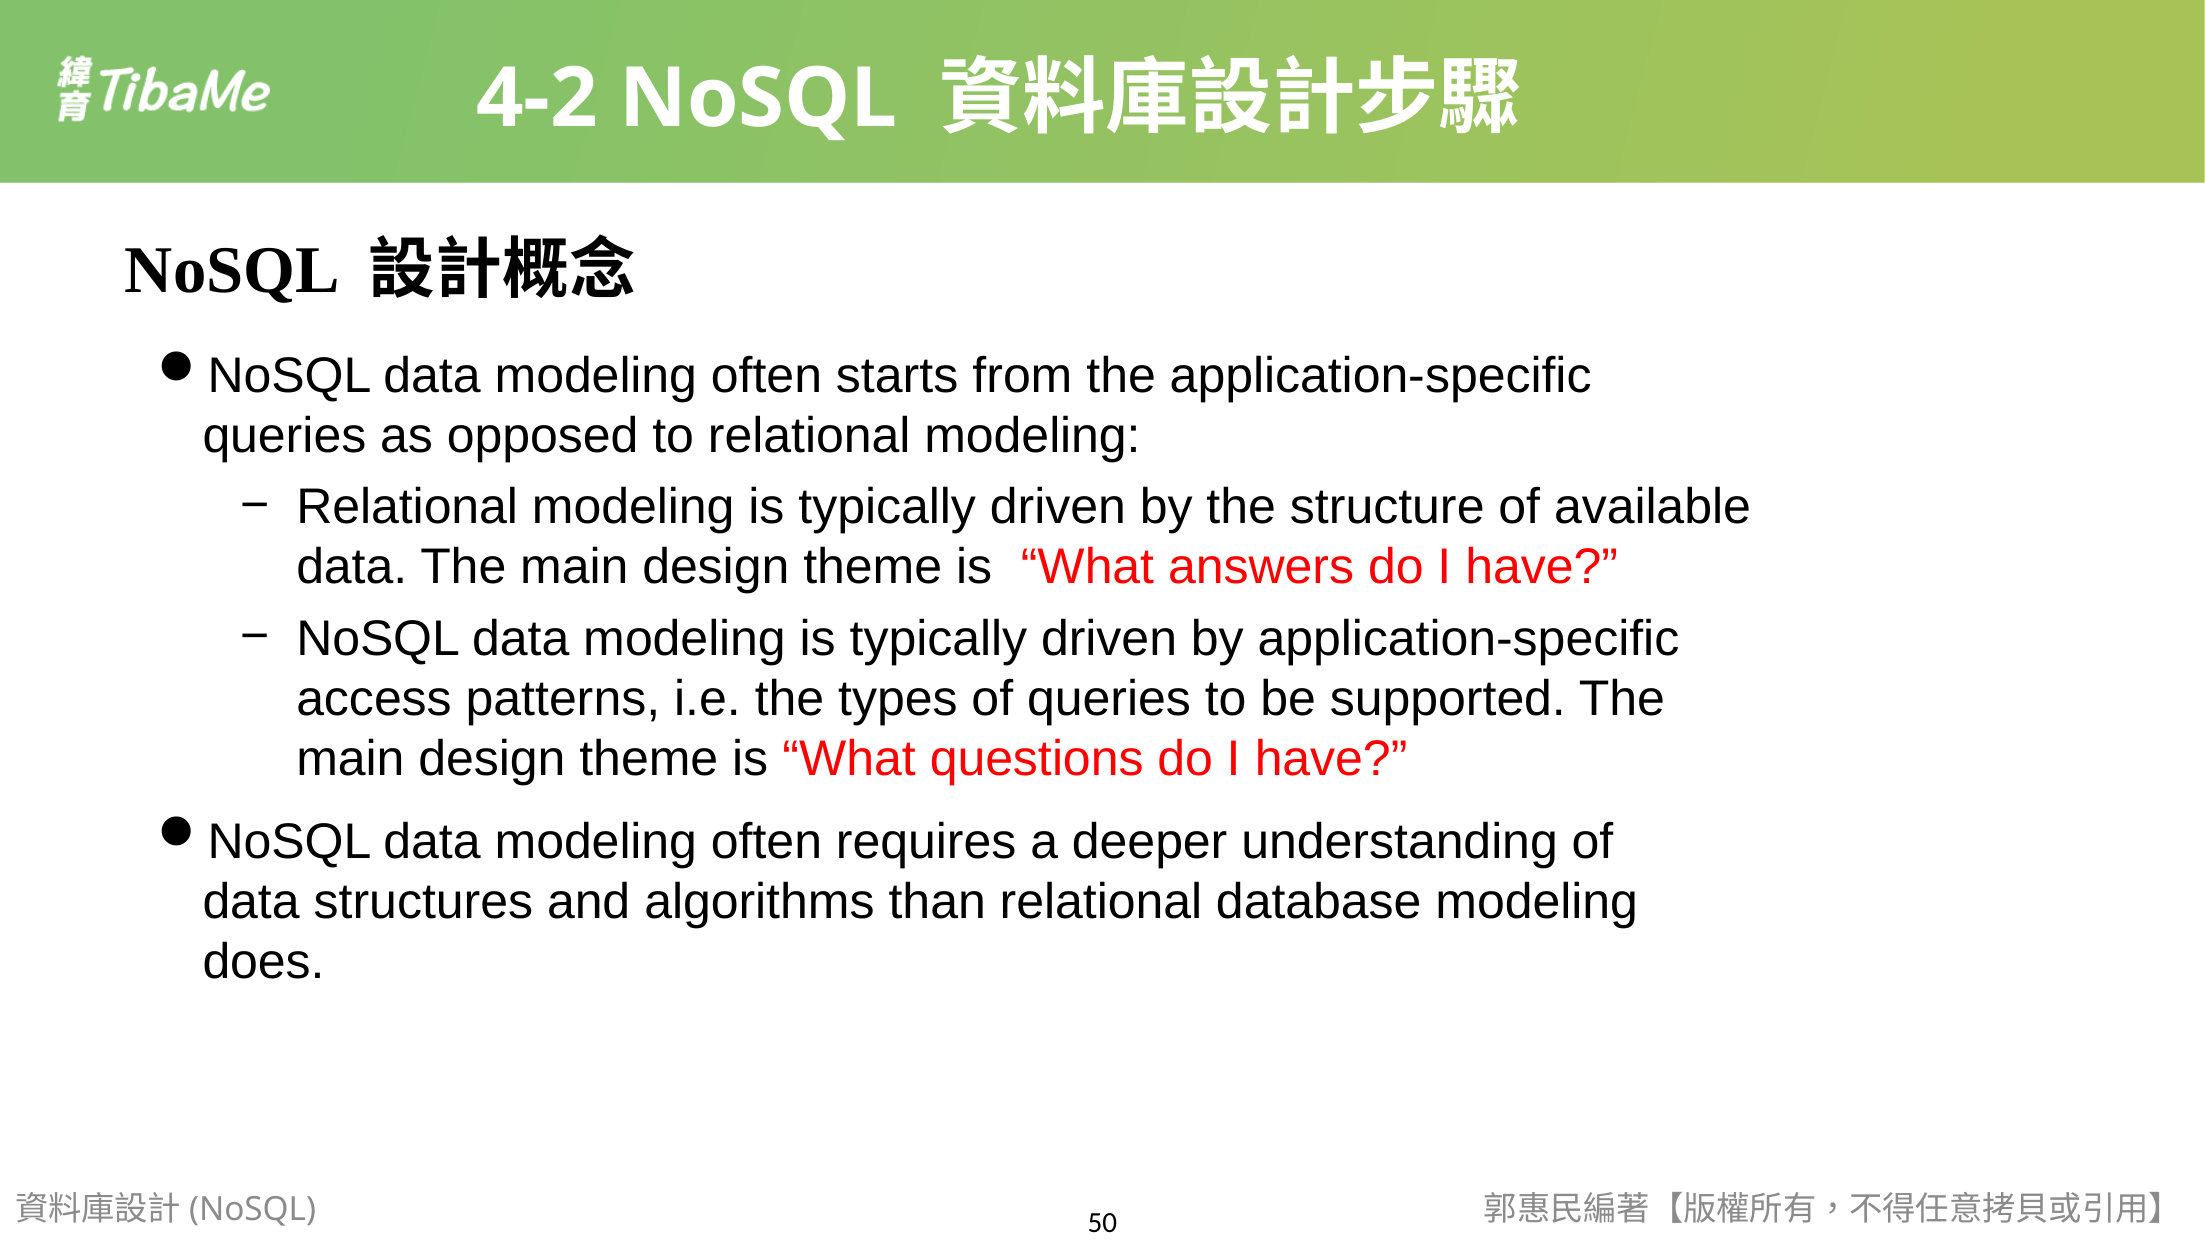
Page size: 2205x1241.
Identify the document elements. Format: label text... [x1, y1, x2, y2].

slide_number 郭惠民編著【版權所有，不得任意拷貝或引用】 [1304, 1174, 2205, 1241]
list 4-2 NoSQL 資料庫設計步驟 [461, 46, 1563, 151]
slide_number 資料庫設計(NoSQL) [0, 1174, 496, 1241]
list NoSQL data modeling often starts from the application-specific queries as opposed to relational modeling: Relational modeling is typically driven by the structure of available data. The main design theme is “What answers do I have?” NoSQL data modeling is typically driven by application-specific access patterns, i.e. the types of queries to be supported. The main design theme is “What questions do I have?” NoSQL data modeling often requires a deeper understanding of data structures and algorithms than relational database modeling does. [142, 334, 1771, 470]
picture [0, 0, 2205, 1240]
list NoSQL 設計概念 [93, 227, 2113, 351]
